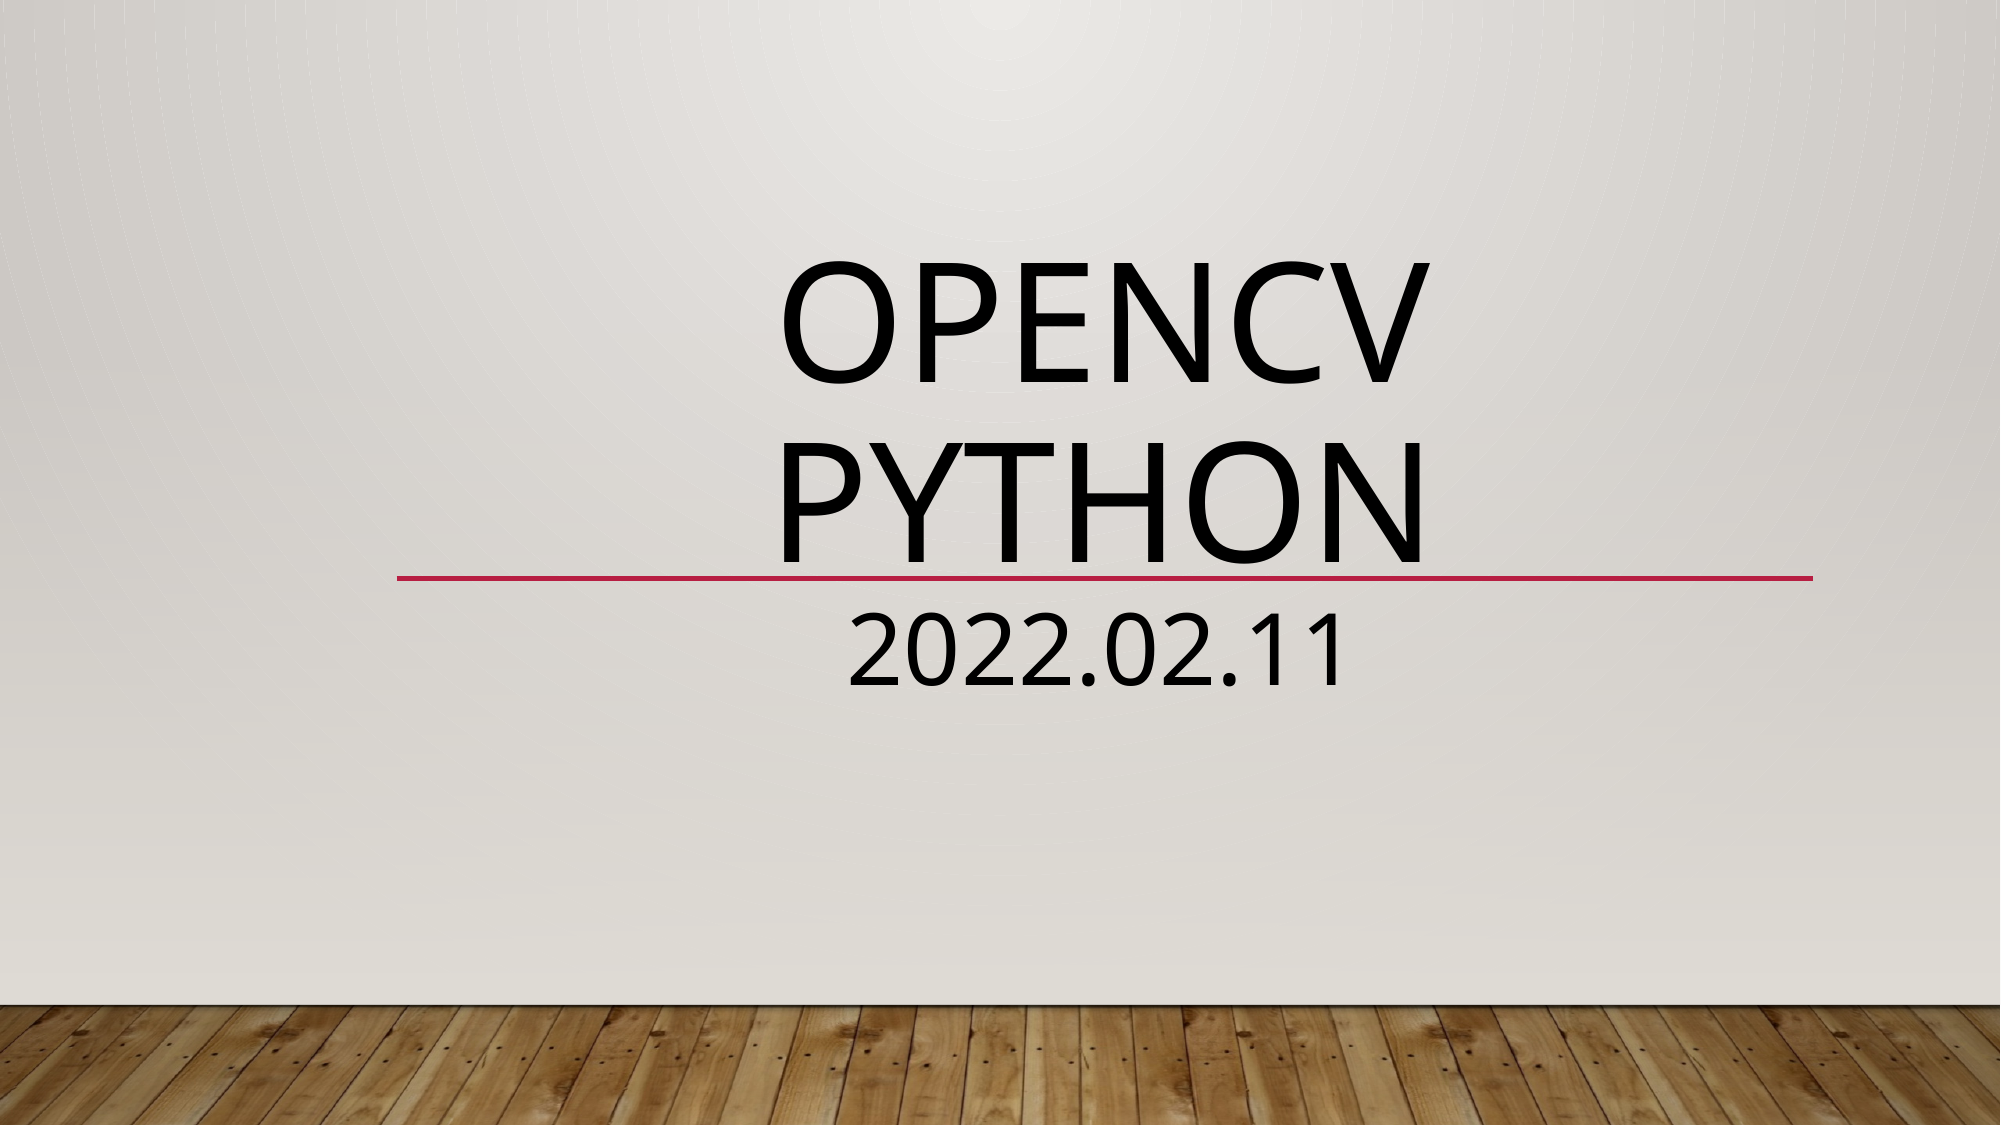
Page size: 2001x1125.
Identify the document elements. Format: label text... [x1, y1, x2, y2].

title OpenCV python 2022.02.11 [352, 182, 1853, 707]
picture [0, 1005, 2000, 1125]
